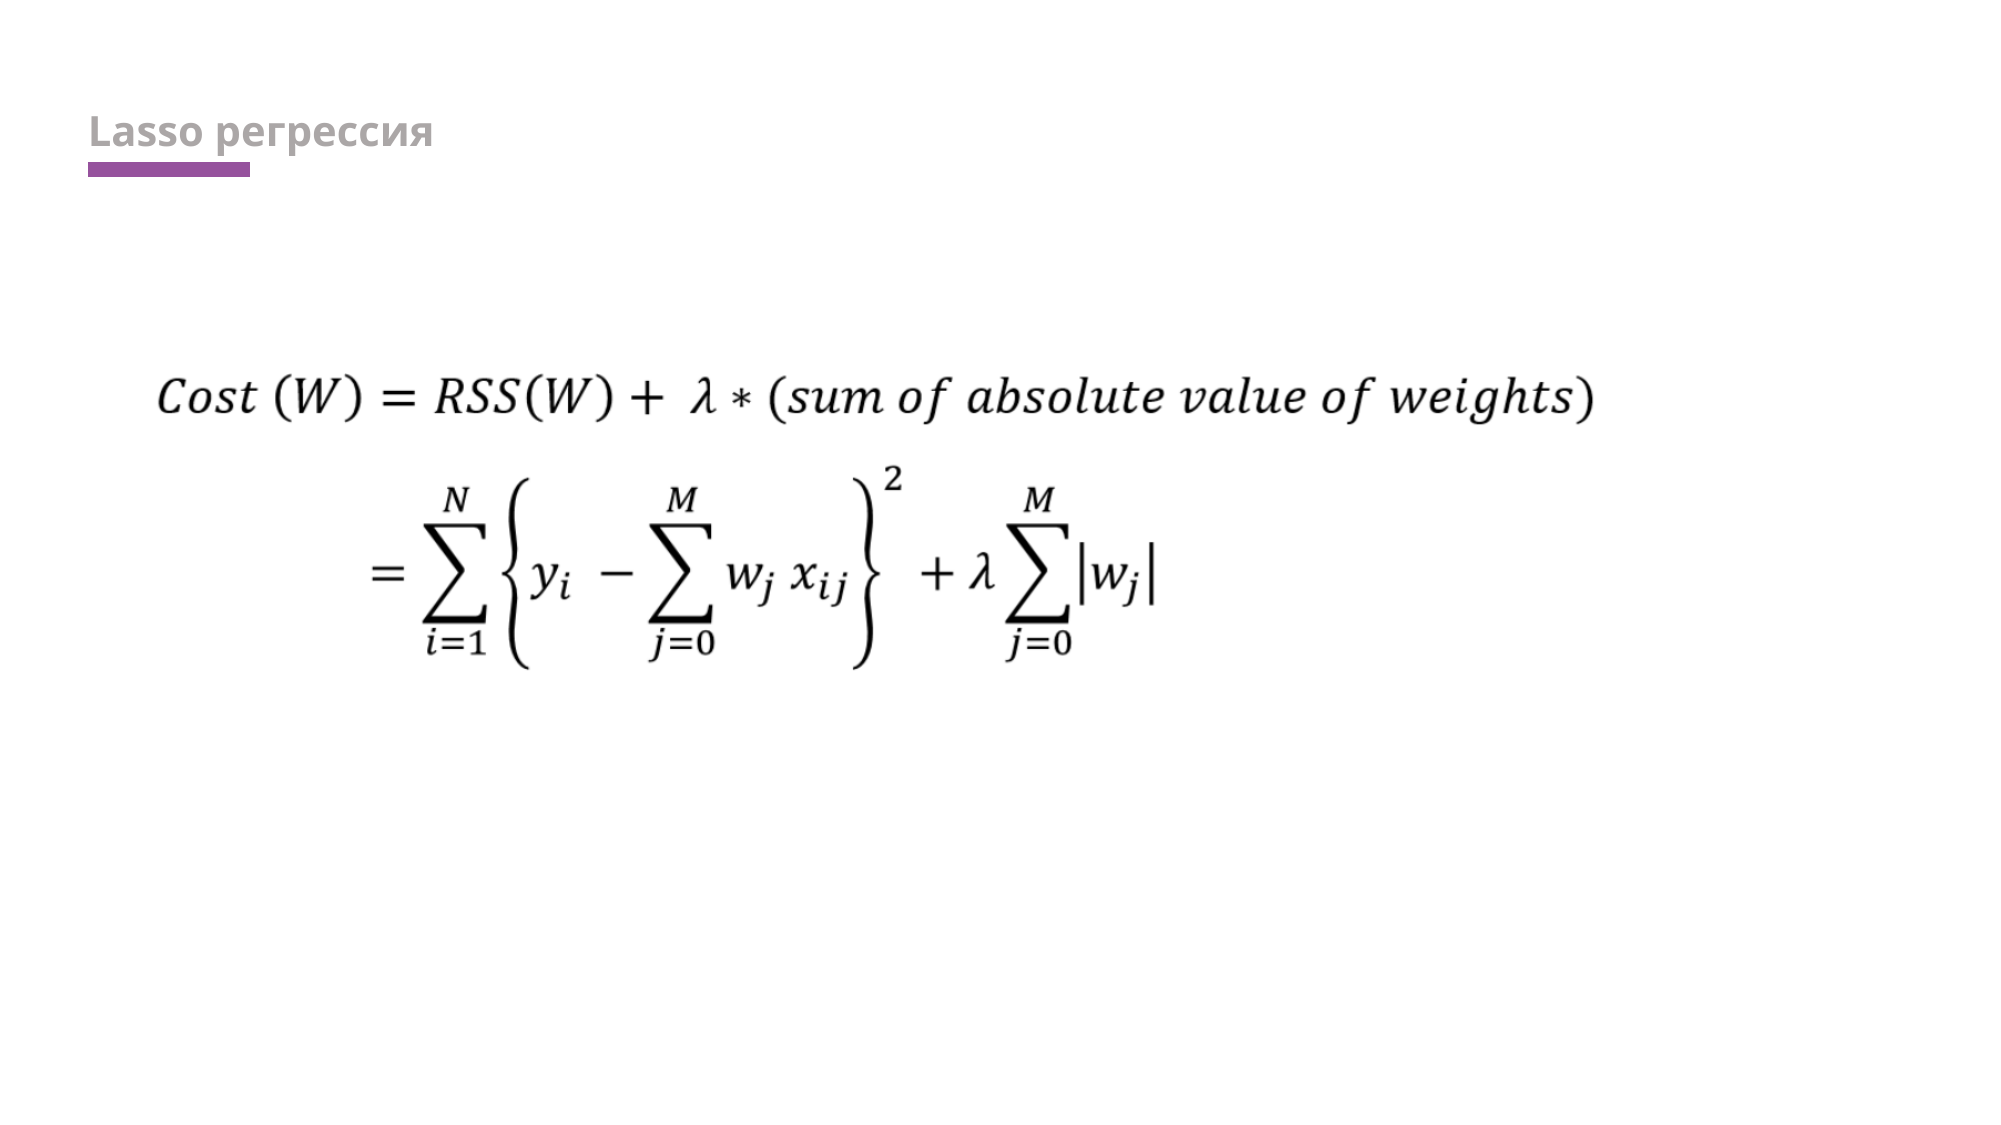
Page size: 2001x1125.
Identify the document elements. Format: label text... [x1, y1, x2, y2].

picture [0, 312, 1683, 728]
list Lasso регрессия [87, 87, 1916, 178]
